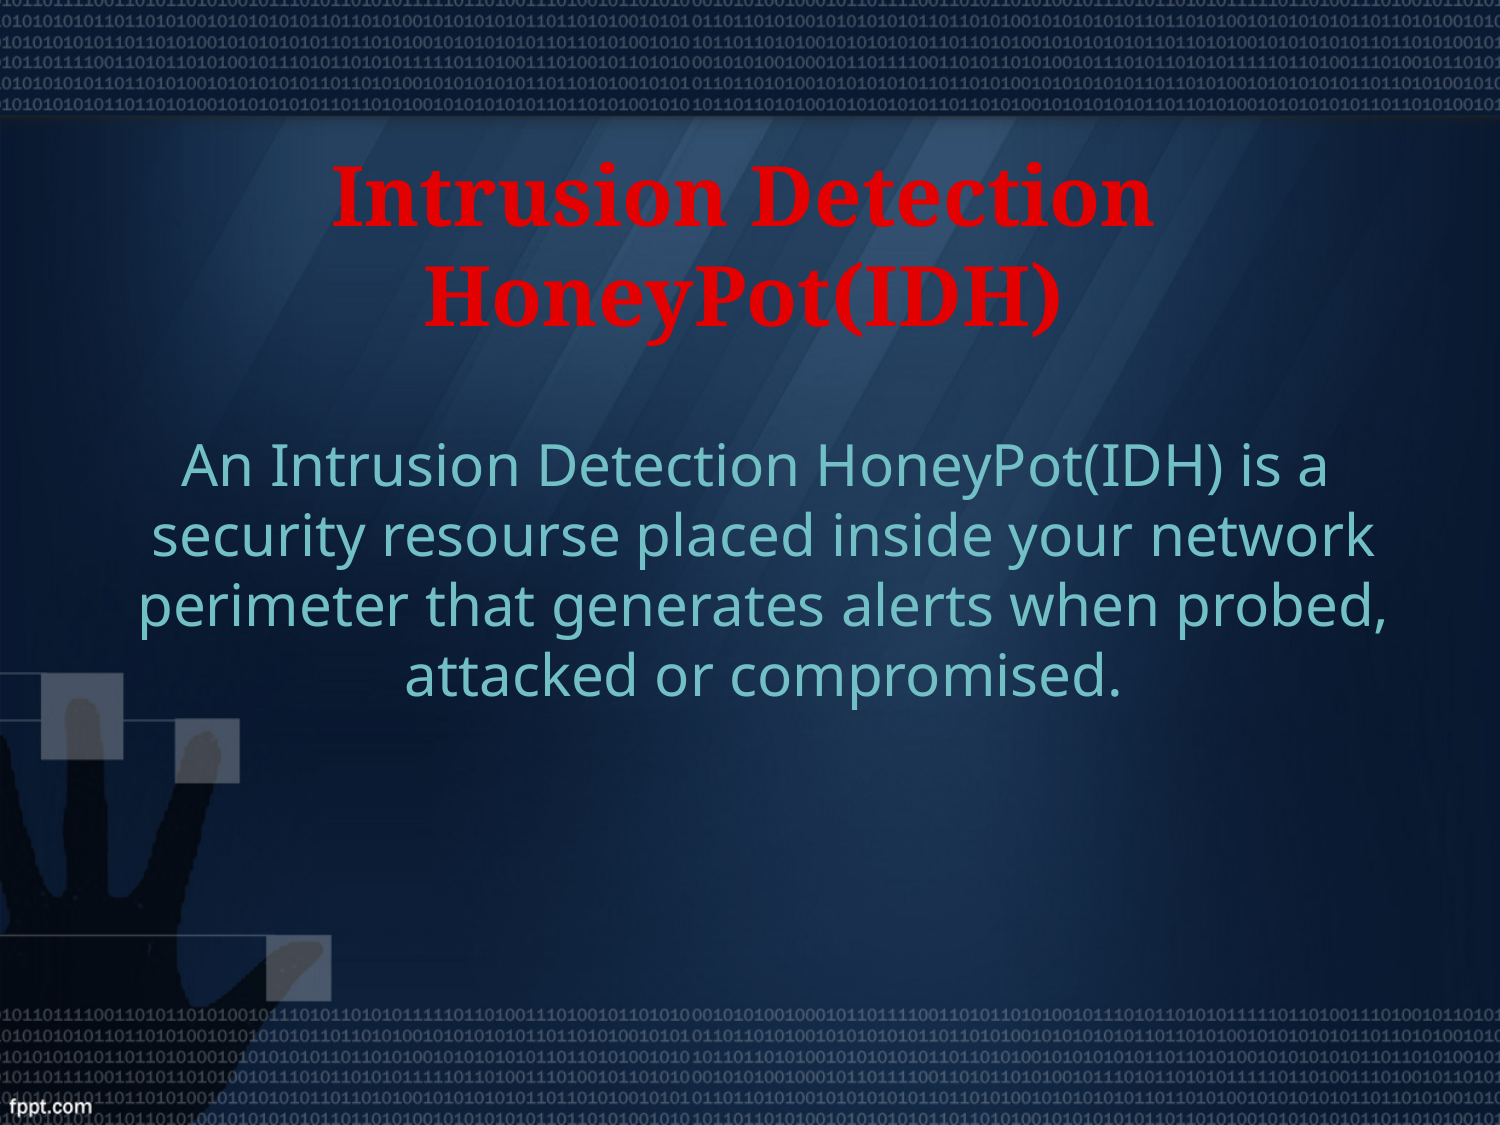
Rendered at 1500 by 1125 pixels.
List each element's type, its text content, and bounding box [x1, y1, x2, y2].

list An Intrusion Detection HoneyPot(IDH) is a security resourse placed inside your network perimeter that generates alerts when probed, attacked or compromised. [88, 420, 1439, 866]
picture [0, 0, 1500, 1125]
title Intrusion Detection HoneyPot(IDH) [23, 148, 1465, 337]
